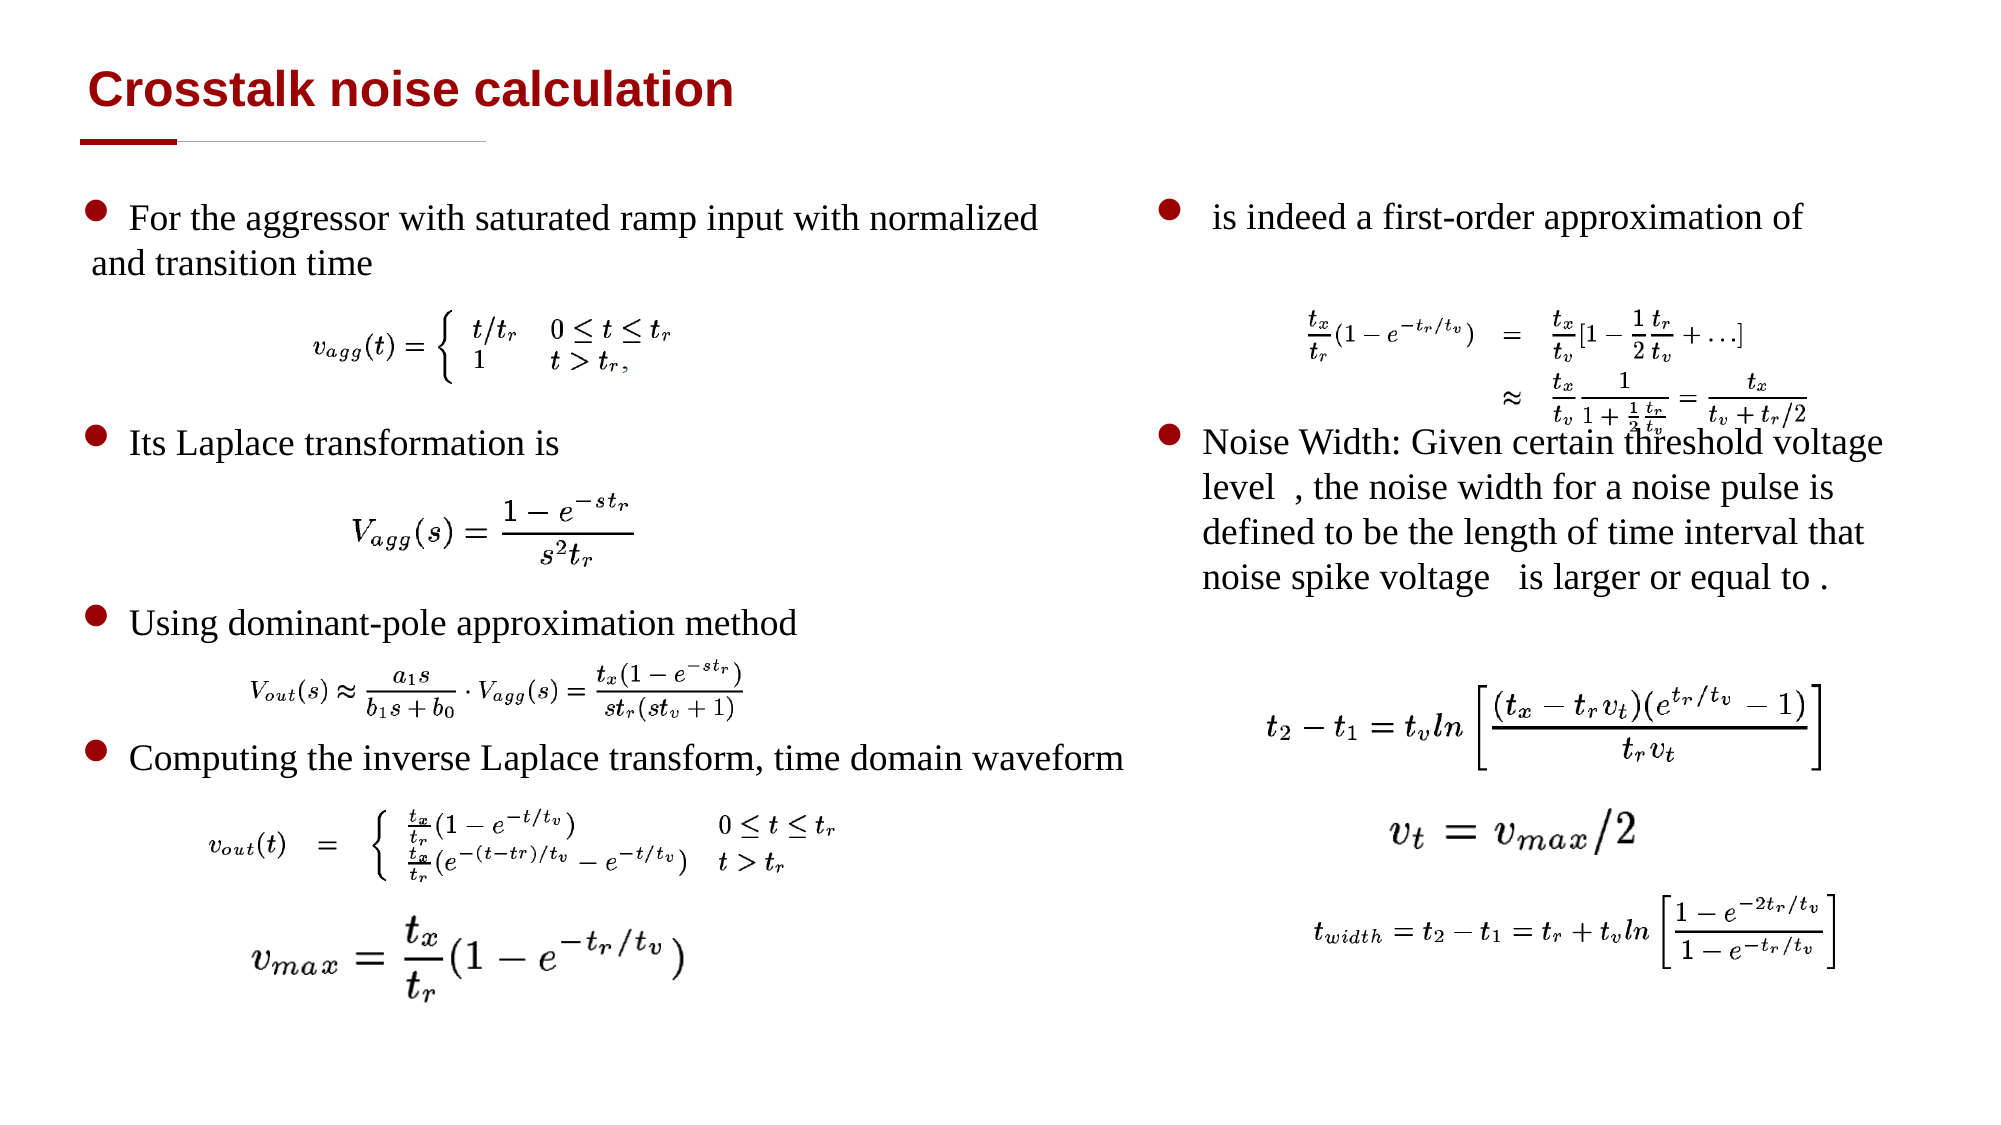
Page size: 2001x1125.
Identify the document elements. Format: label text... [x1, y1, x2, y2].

picture [1303, 885, 1849, 981]
picture [303, 297, 688, 389]
picture [214, 898, 688, 1016]
picture [1381, 806, 1636, 856]
title Crosstalk noise calculation [72, 39, 1559, 141]
picture [1249, 672, 1849, 790]
picture [206, 788, 842, 894]
picture [342, 489, 649, 575]
picture [1294, 297, 1822, 441]
picture [226, 637, 764, 737]
